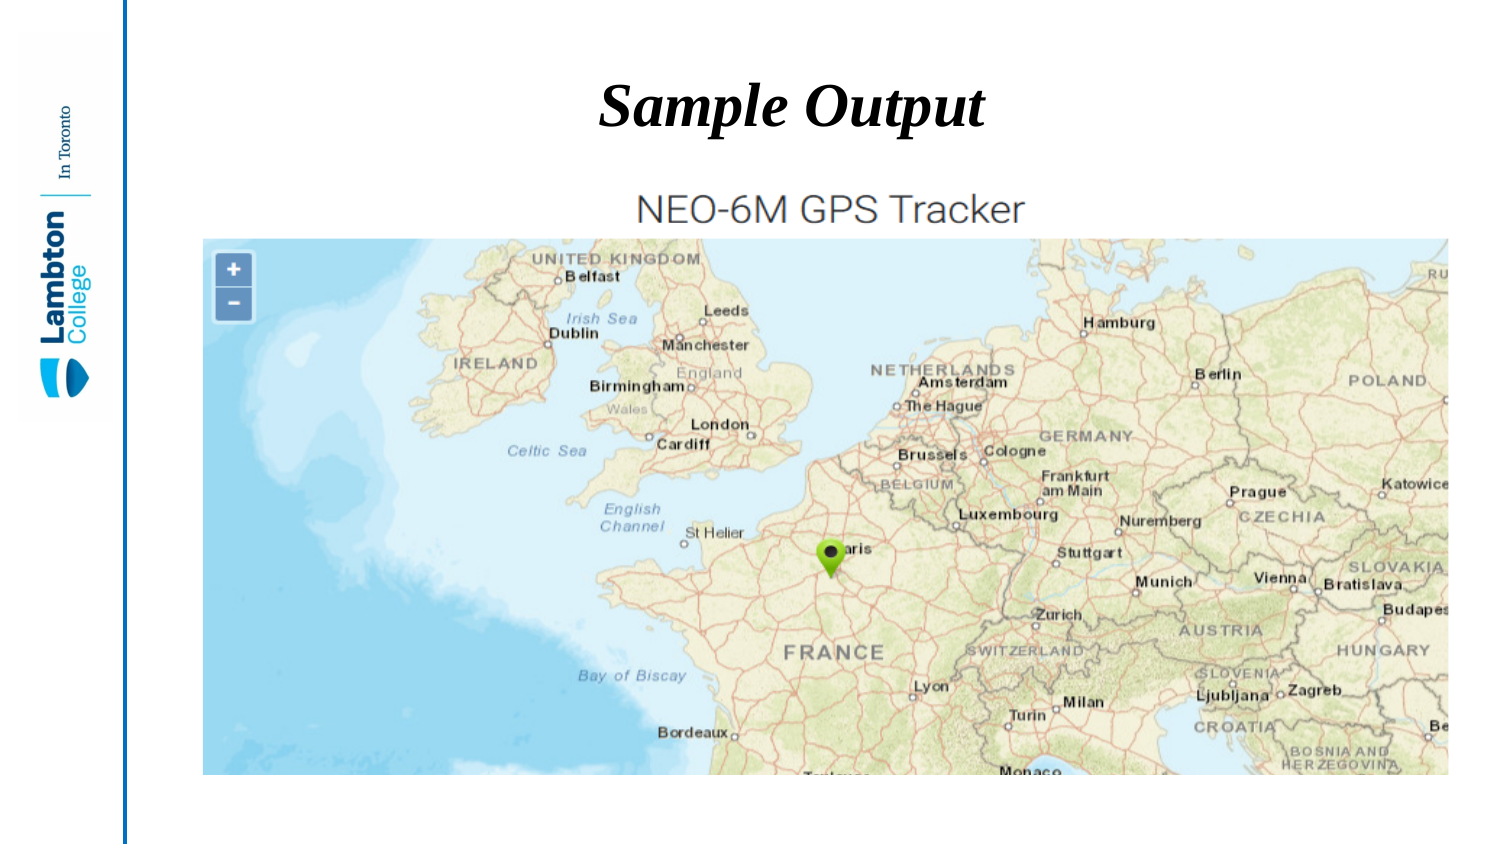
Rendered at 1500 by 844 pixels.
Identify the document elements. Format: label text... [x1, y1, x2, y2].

picture [202, 180, 1449, 775]
picture [18, 33, 113, 422]
title Sample Output [192, 38, 1392, 165]
